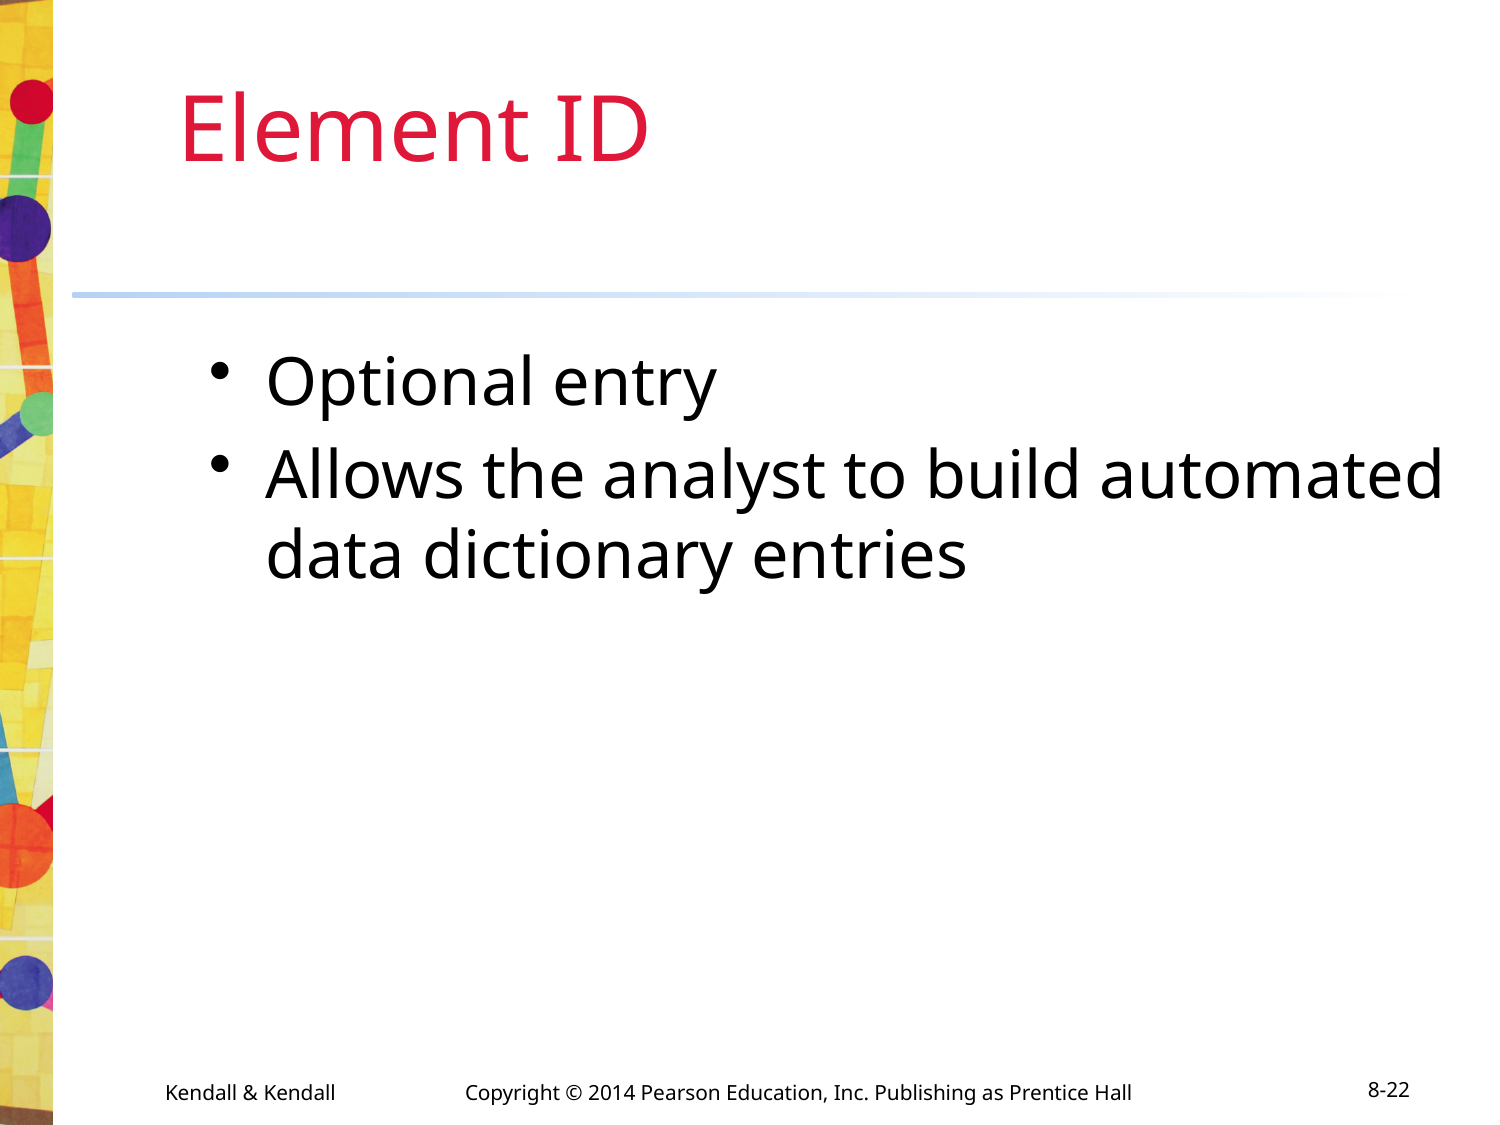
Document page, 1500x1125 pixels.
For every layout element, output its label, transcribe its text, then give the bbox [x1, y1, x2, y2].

slide_number 8-22 [1112, 1037, 1425, 1113]
list Optional entry Allows the analyst to build automated data dictionary entries [193, 330, 1470, 1007]
slide_number Kendall & Kendall Copyright © 2014 Pearson Education, Inc. Publishing as Prentice Hall [150, 1037, 1112, 1113]
picture [0, 0, 53, 1125]
title Element ID [162, 62, 1455, 251]
